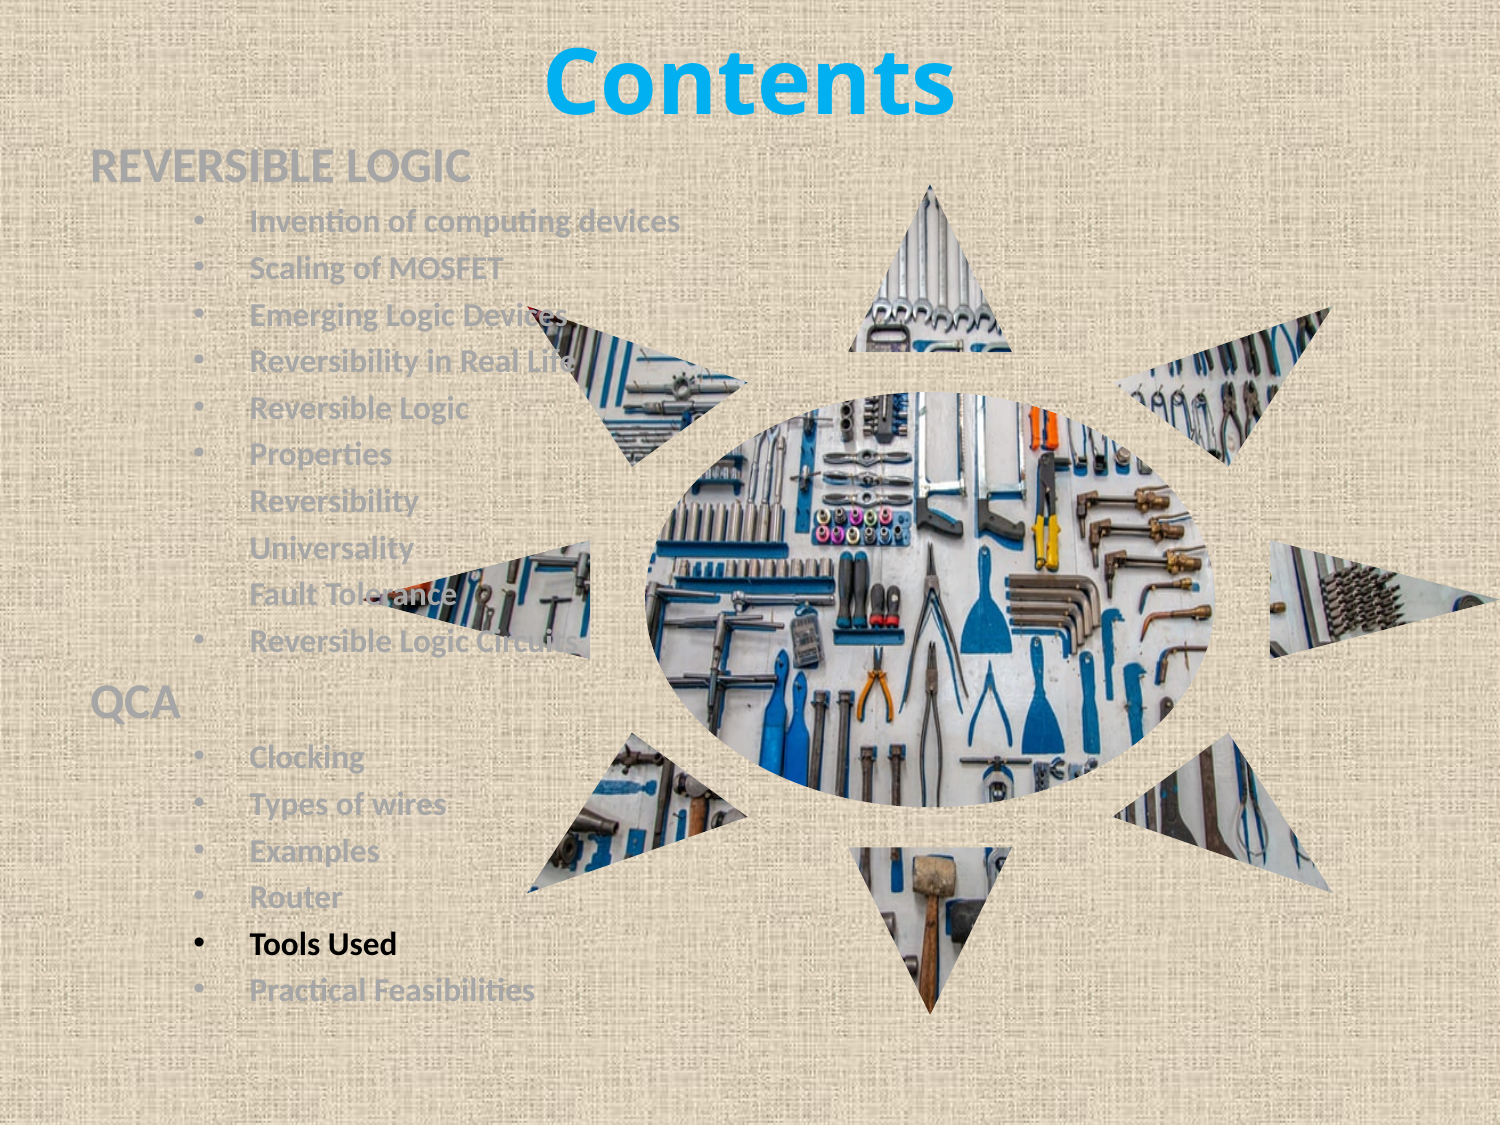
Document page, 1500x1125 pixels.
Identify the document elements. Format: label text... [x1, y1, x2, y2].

list REVERSIBLE LOGIC Invention of computing devices Scaling of MOSFET Emerging Logic Devices Reversibility in Real Life Reversible Logic Properties Reversibility Universality Fault Tolerance Reversible Logic Circuits QCA Clocking Types of wires Examples Router Tools Used Practical Feasibilities [75, 125, 1425, 946]
picture [0, 0, 1500, 1125]
title Contents [75, 0, 1425, 125]
